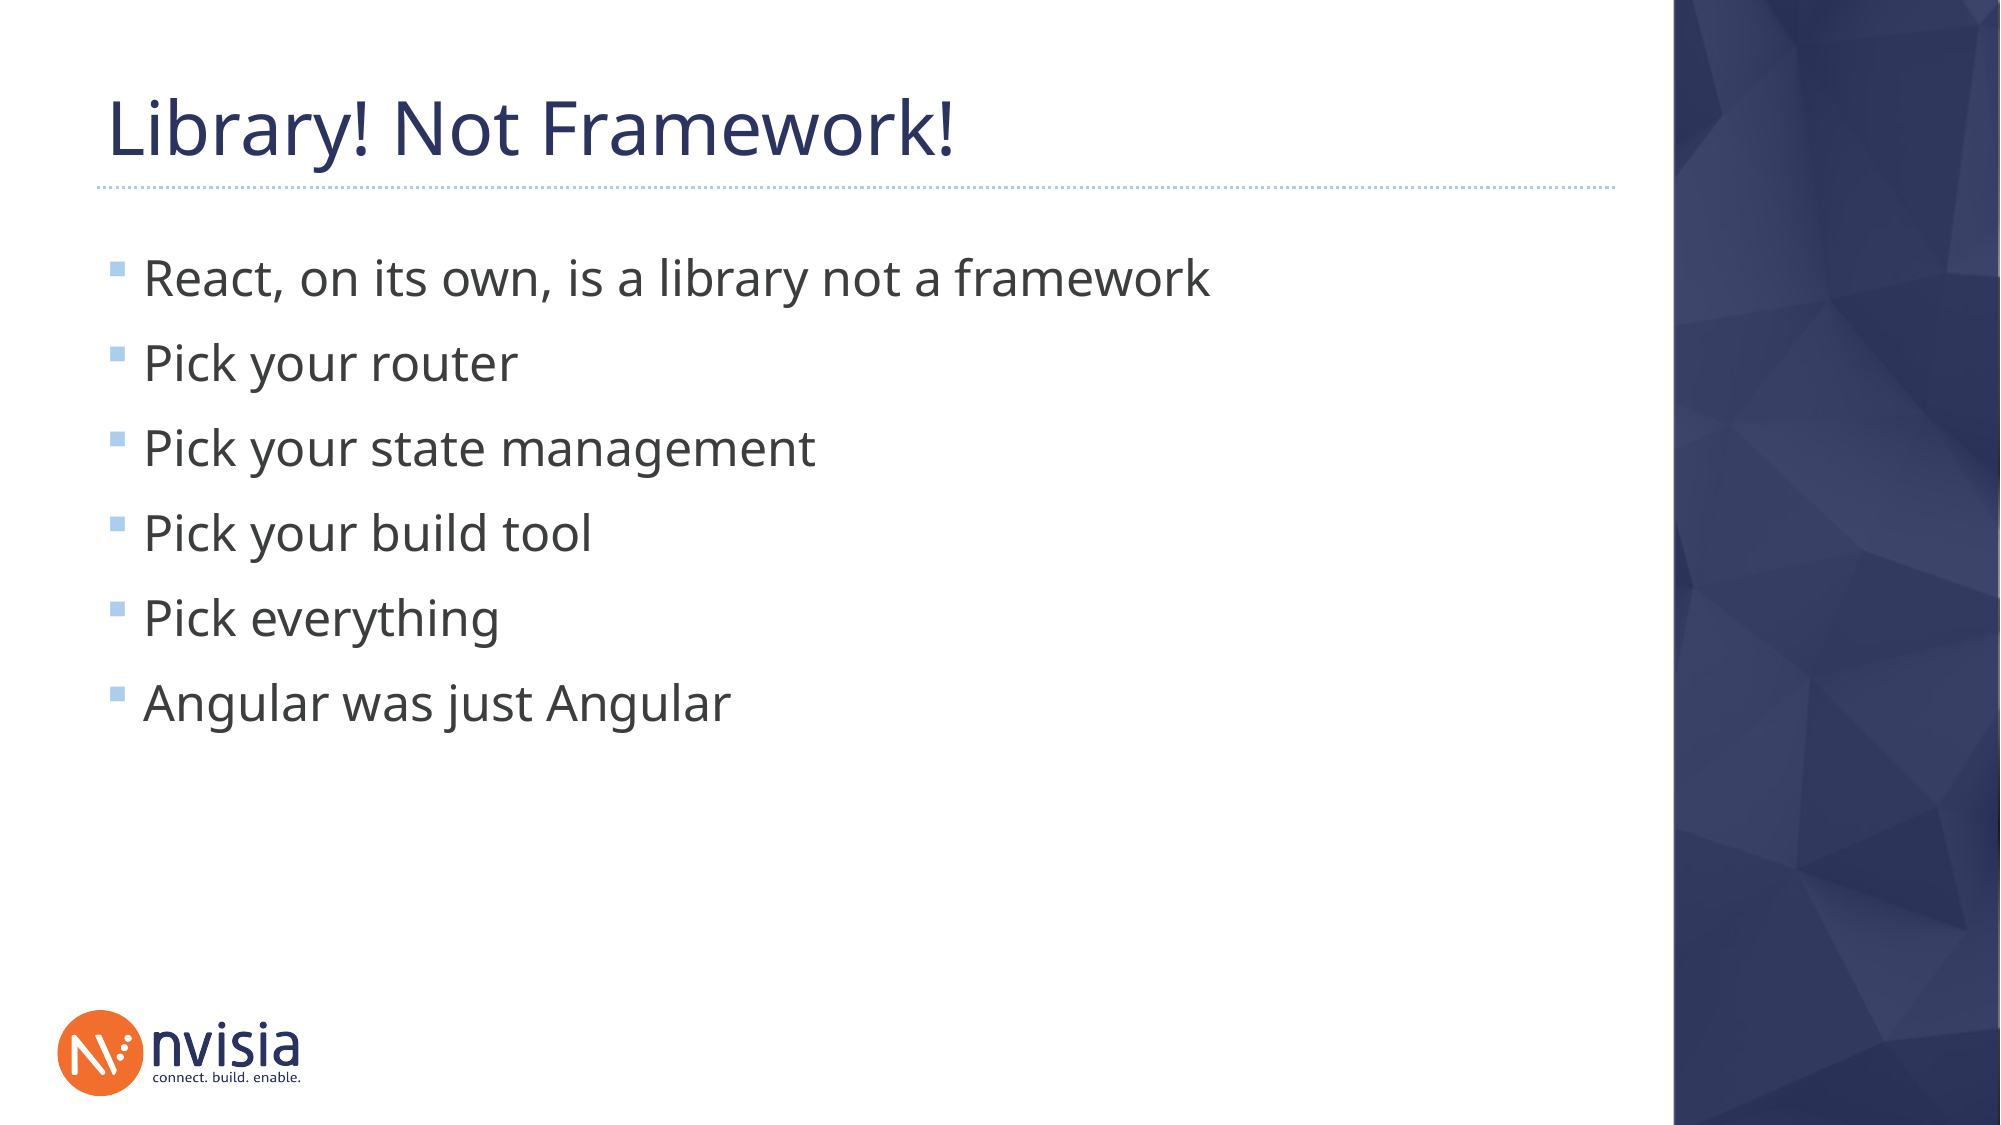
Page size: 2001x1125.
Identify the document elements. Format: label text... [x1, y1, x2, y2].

list React, on its own, is a library not a framework Pick your router Pick your state management Pick your build tool Pick everything Angular was just Angular [91, 238, 1616, 954]
picture [48, 1003, 312, 1103]
title Library! Not Framework! [91, 56, 1616, 207]
